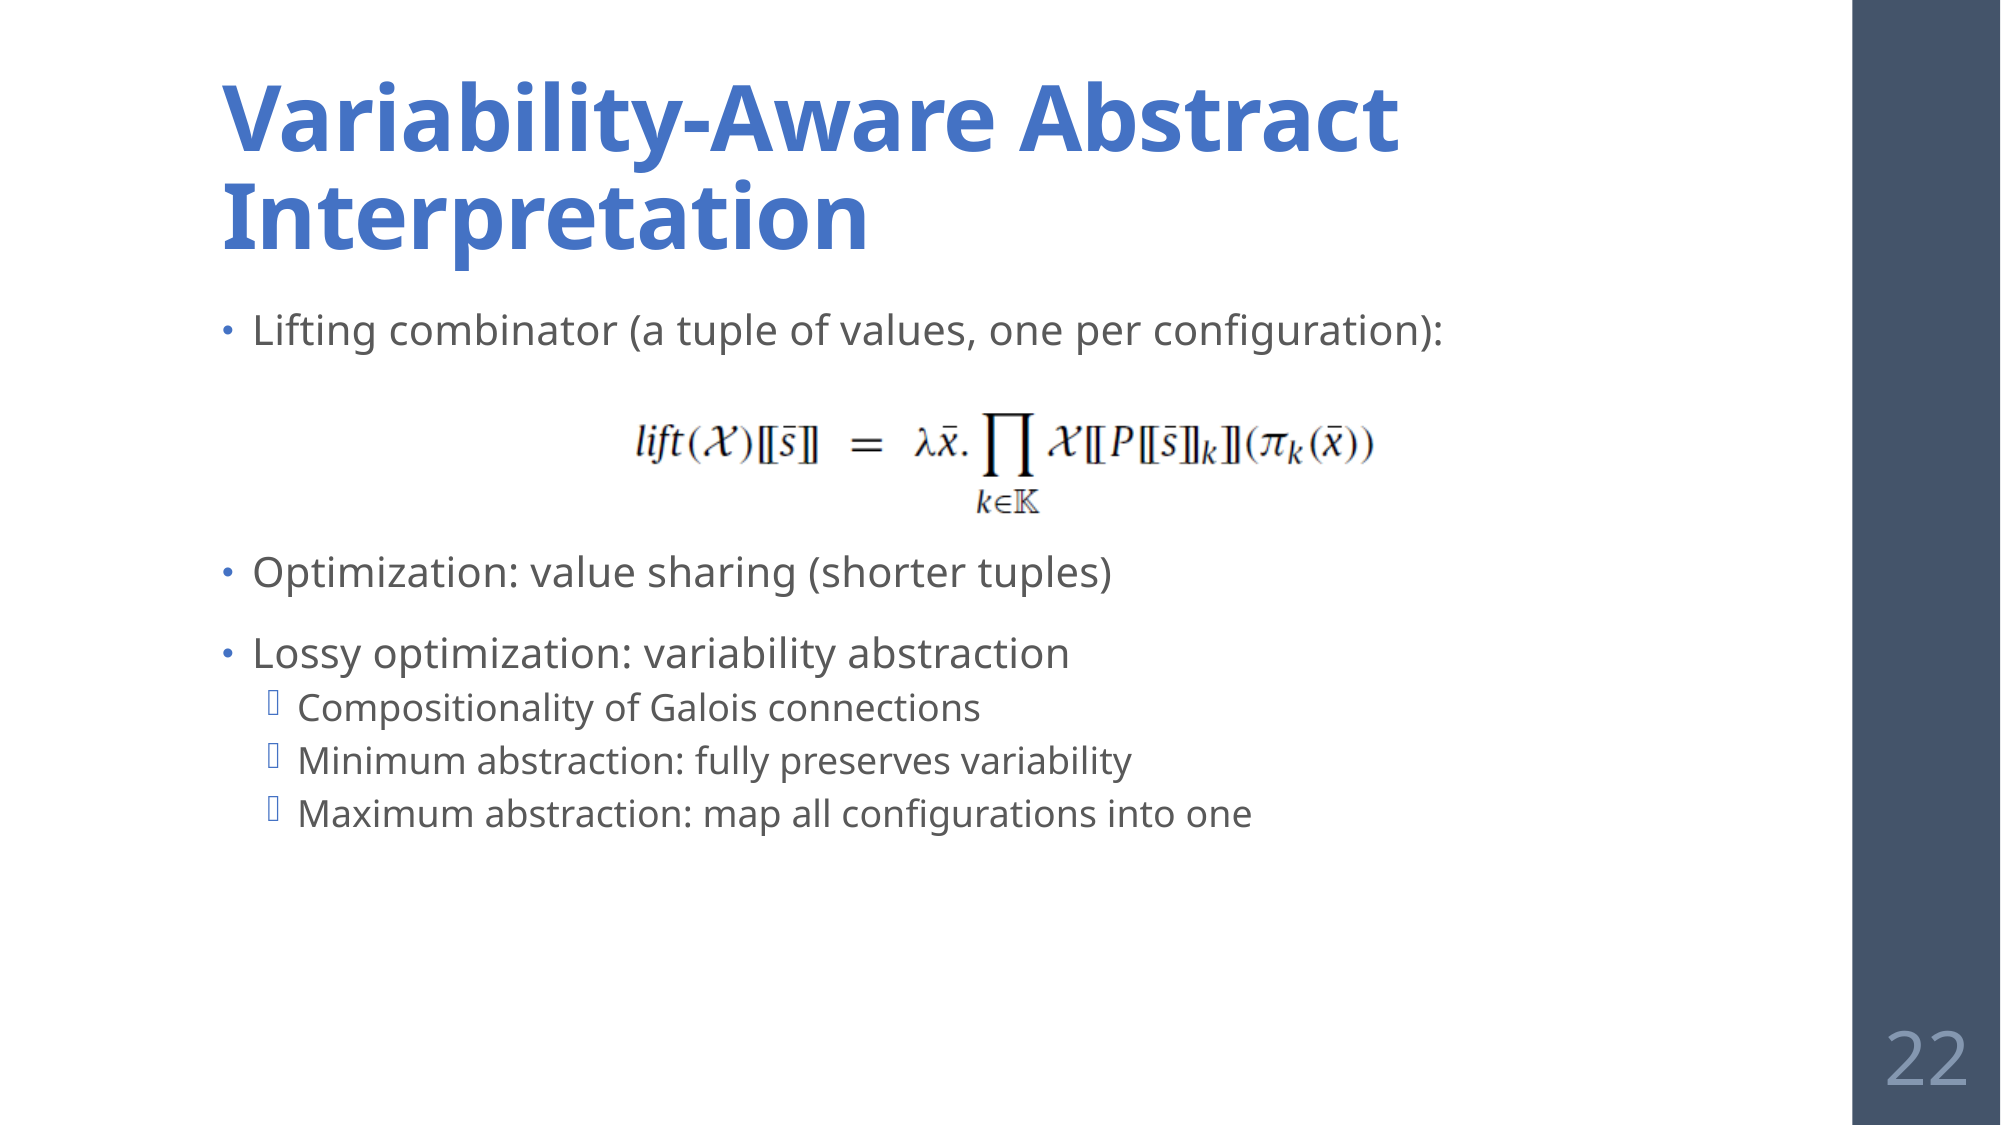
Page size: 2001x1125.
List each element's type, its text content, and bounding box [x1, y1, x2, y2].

title Variability-Aware Abstract Interpretation [206, 43, 1797, 278]
slide_number 22 [1852, 1012, 2000, 1110]
list Lifting combinator (a tuple of values, one per configuration): Optimization: value sharing (shorter tuples) Lossy optimization: variability abstraction Compositionality of Galois connections Minimum abstraction: fully preserves variability Maximum abstraction: map all configurations into one [206, 299, 1617, 1014]
picture [610, 393, 1390, 526]
